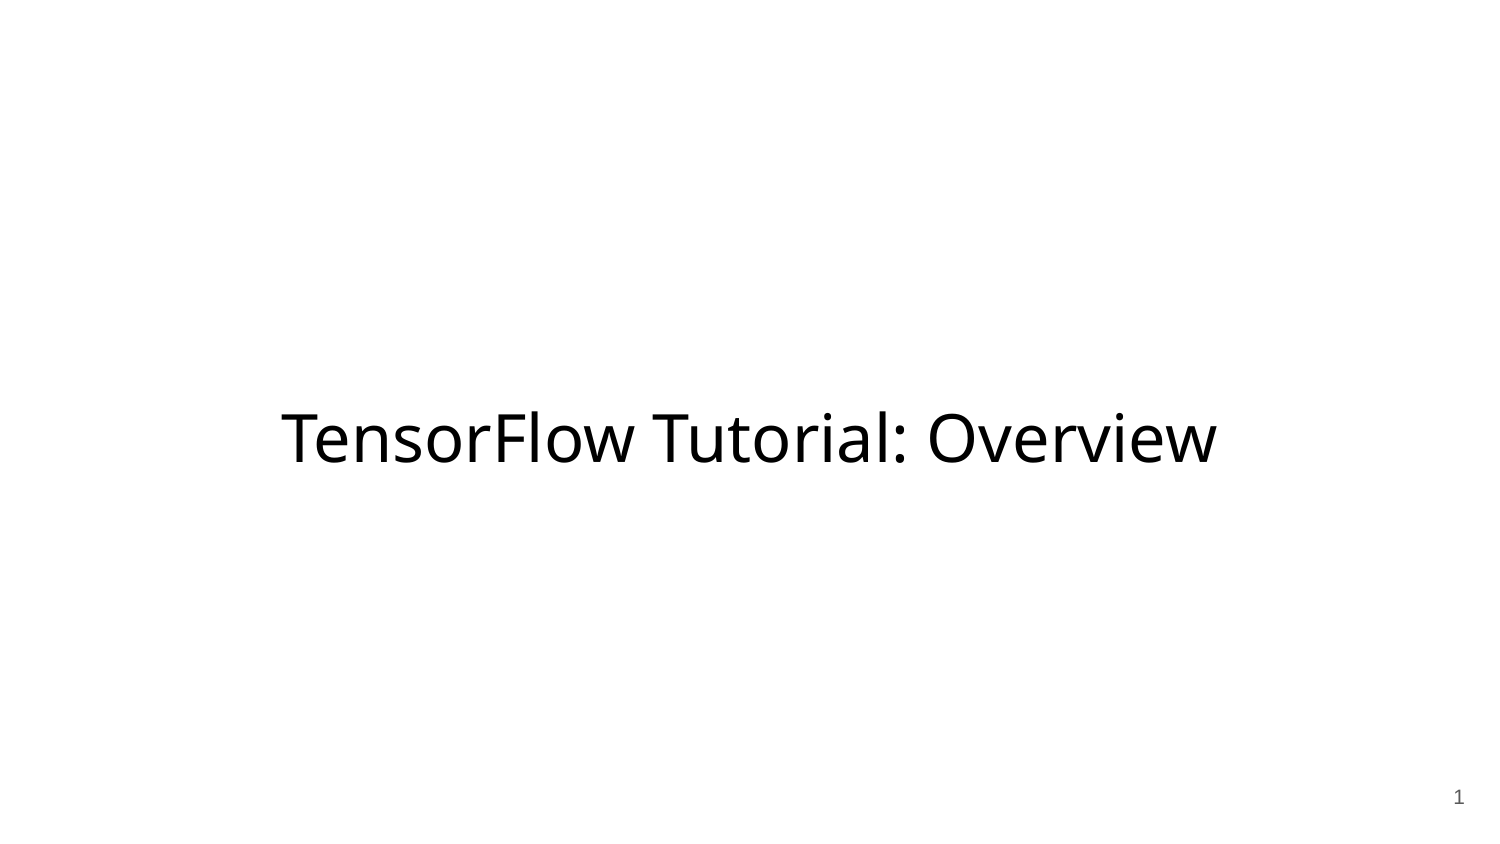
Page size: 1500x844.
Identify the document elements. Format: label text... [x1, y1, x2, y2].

title TensorFlow Tutorial: Overview [51, 160, 1449, 498]
slide_number ‹#› [1389, 764, 1480, 830]
